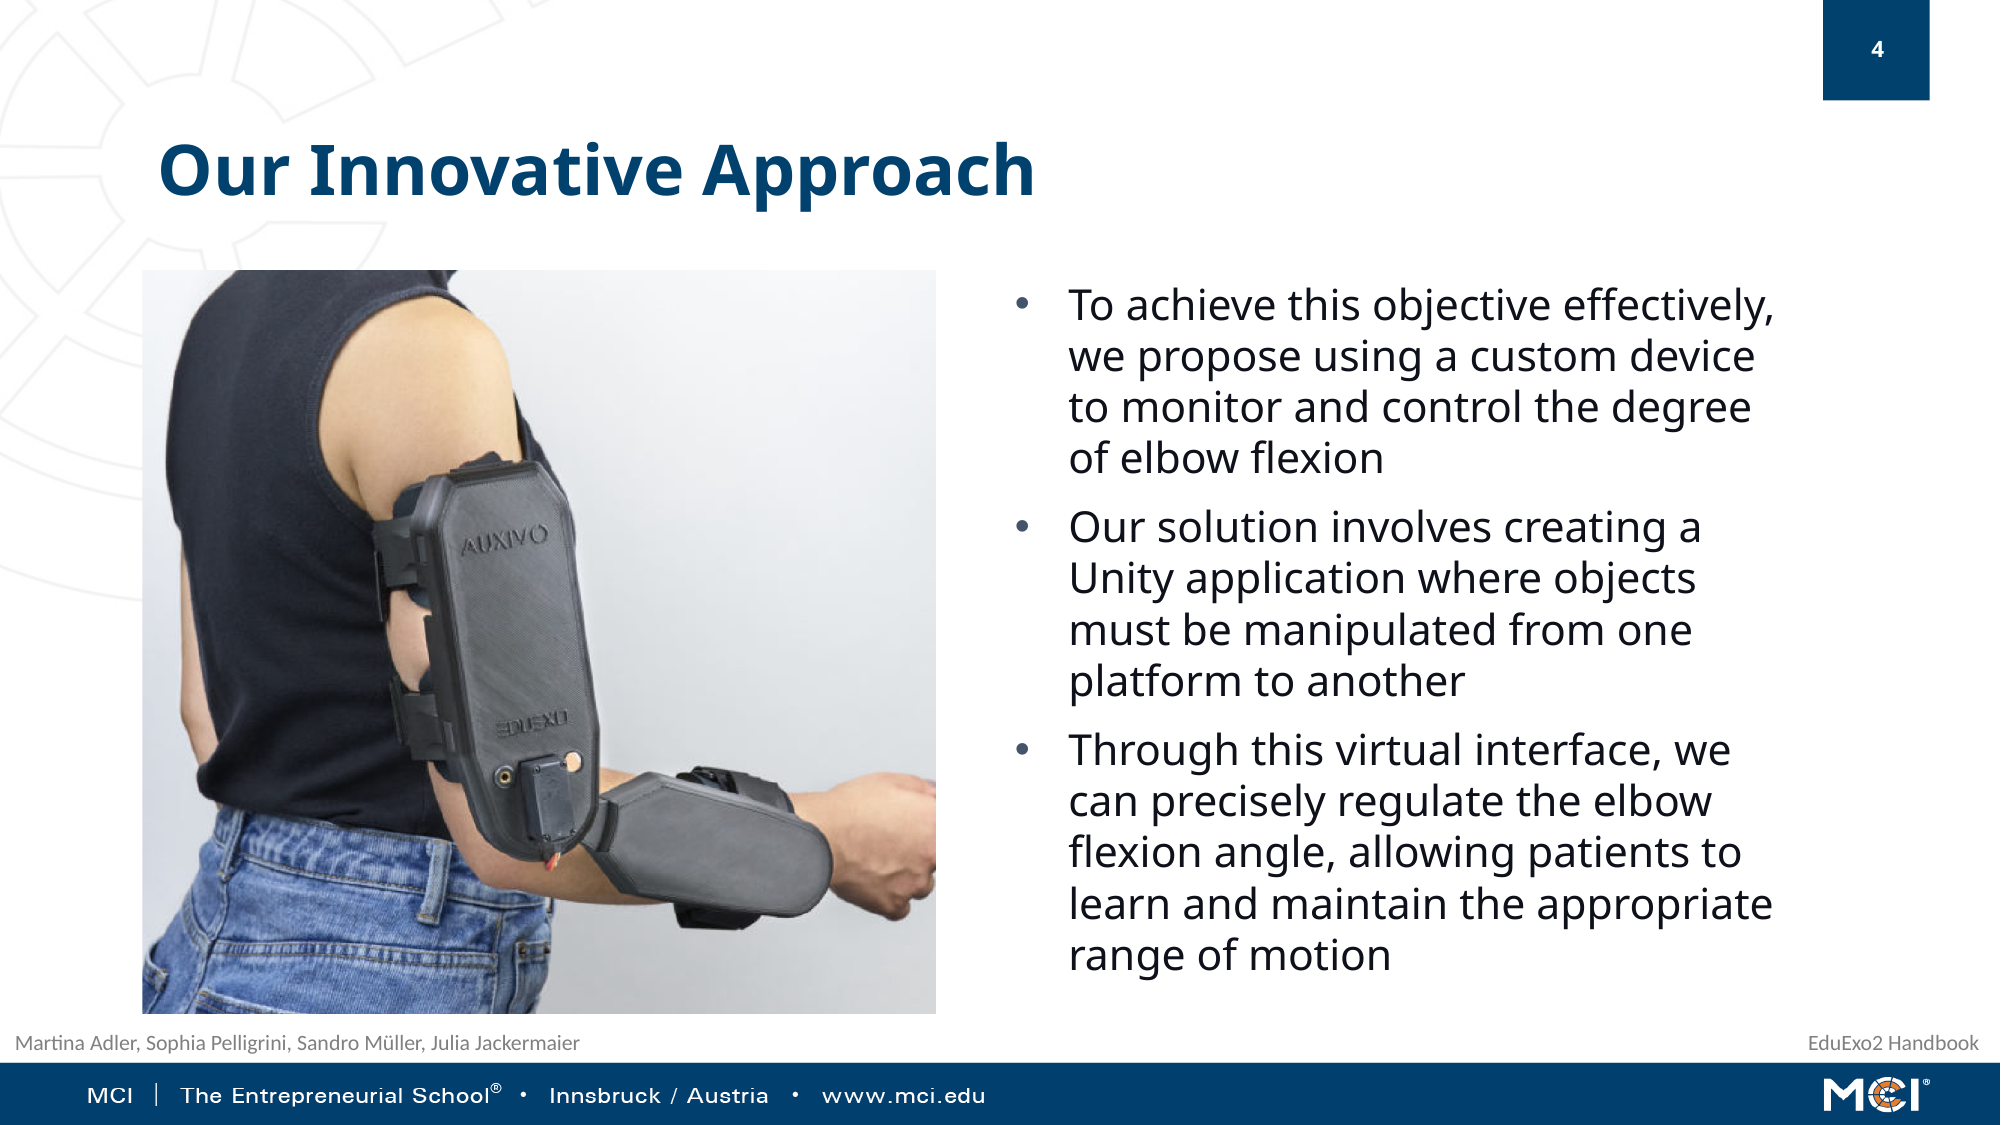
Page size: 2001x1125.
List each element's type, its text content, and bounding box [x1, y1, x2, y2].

text_box Martina Adler, Sophia Pelligrini, Sandro Müller, Julia Jackermaier [0, 1020, 801, 1062]
title Our Innovative Approach [142, 95, 1794, 249]
list To achieve this objective effectively, we propose using a custom device to monitor and control the degree of elbow flexion Our solution involves creating a Unity application where objects must be manipulated from one platform to another Through this virtual interface, we can precisely regulate the elbow flexion angle, allowing patients to learn and maintain the appropriate range of motion [999, 270, 1794, 1014]
text_box EduExo2 Handbook [1793, 1020, 2000, 1062]
picture [0, 0, 2000, 1125]
